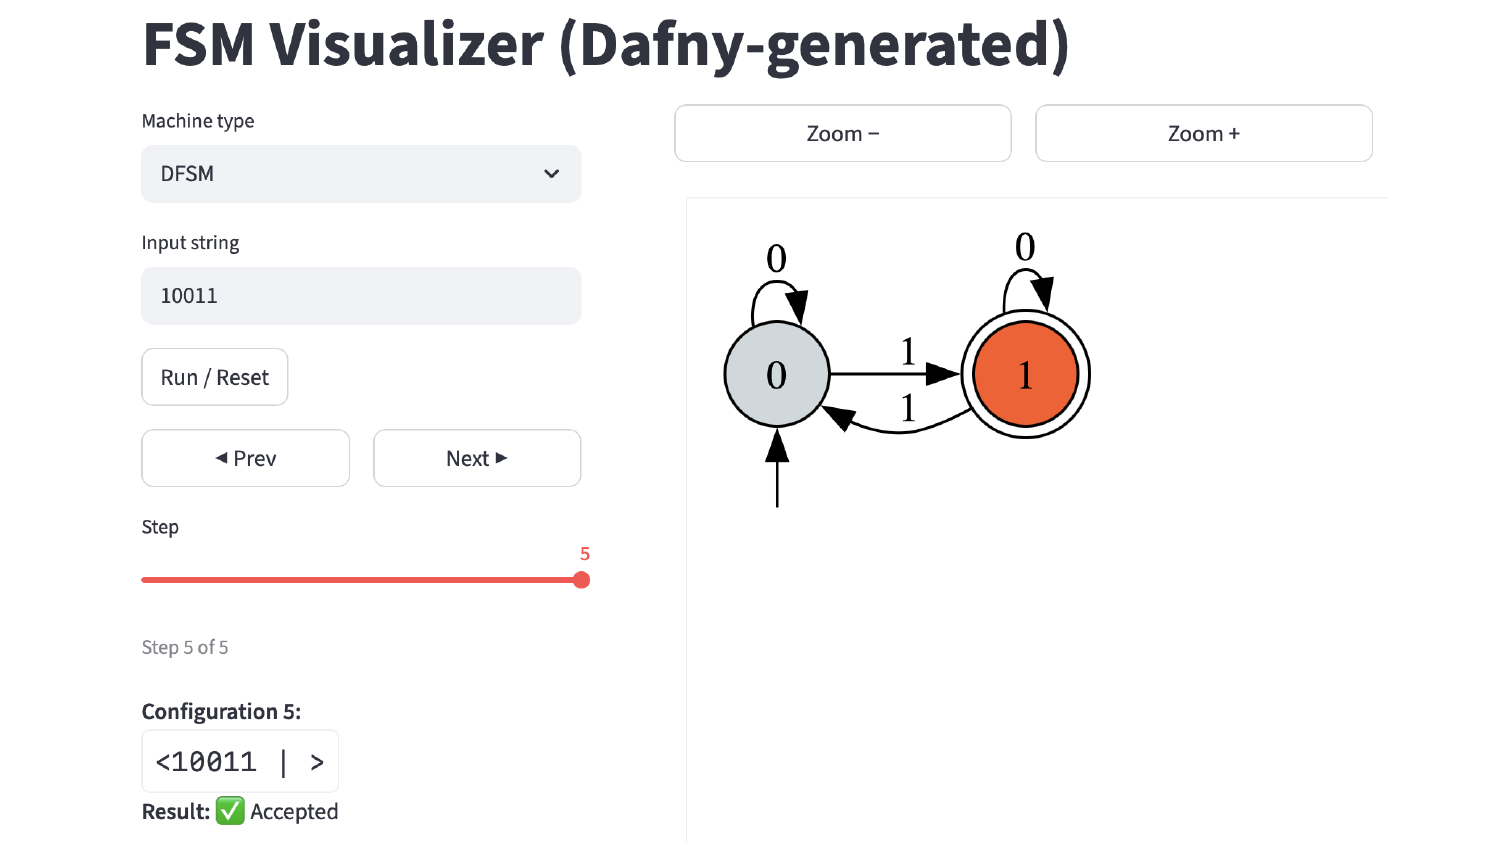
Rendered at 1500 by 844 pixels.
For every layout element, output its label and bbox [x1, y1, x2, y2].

picture [112, 1, 1388, 843]
